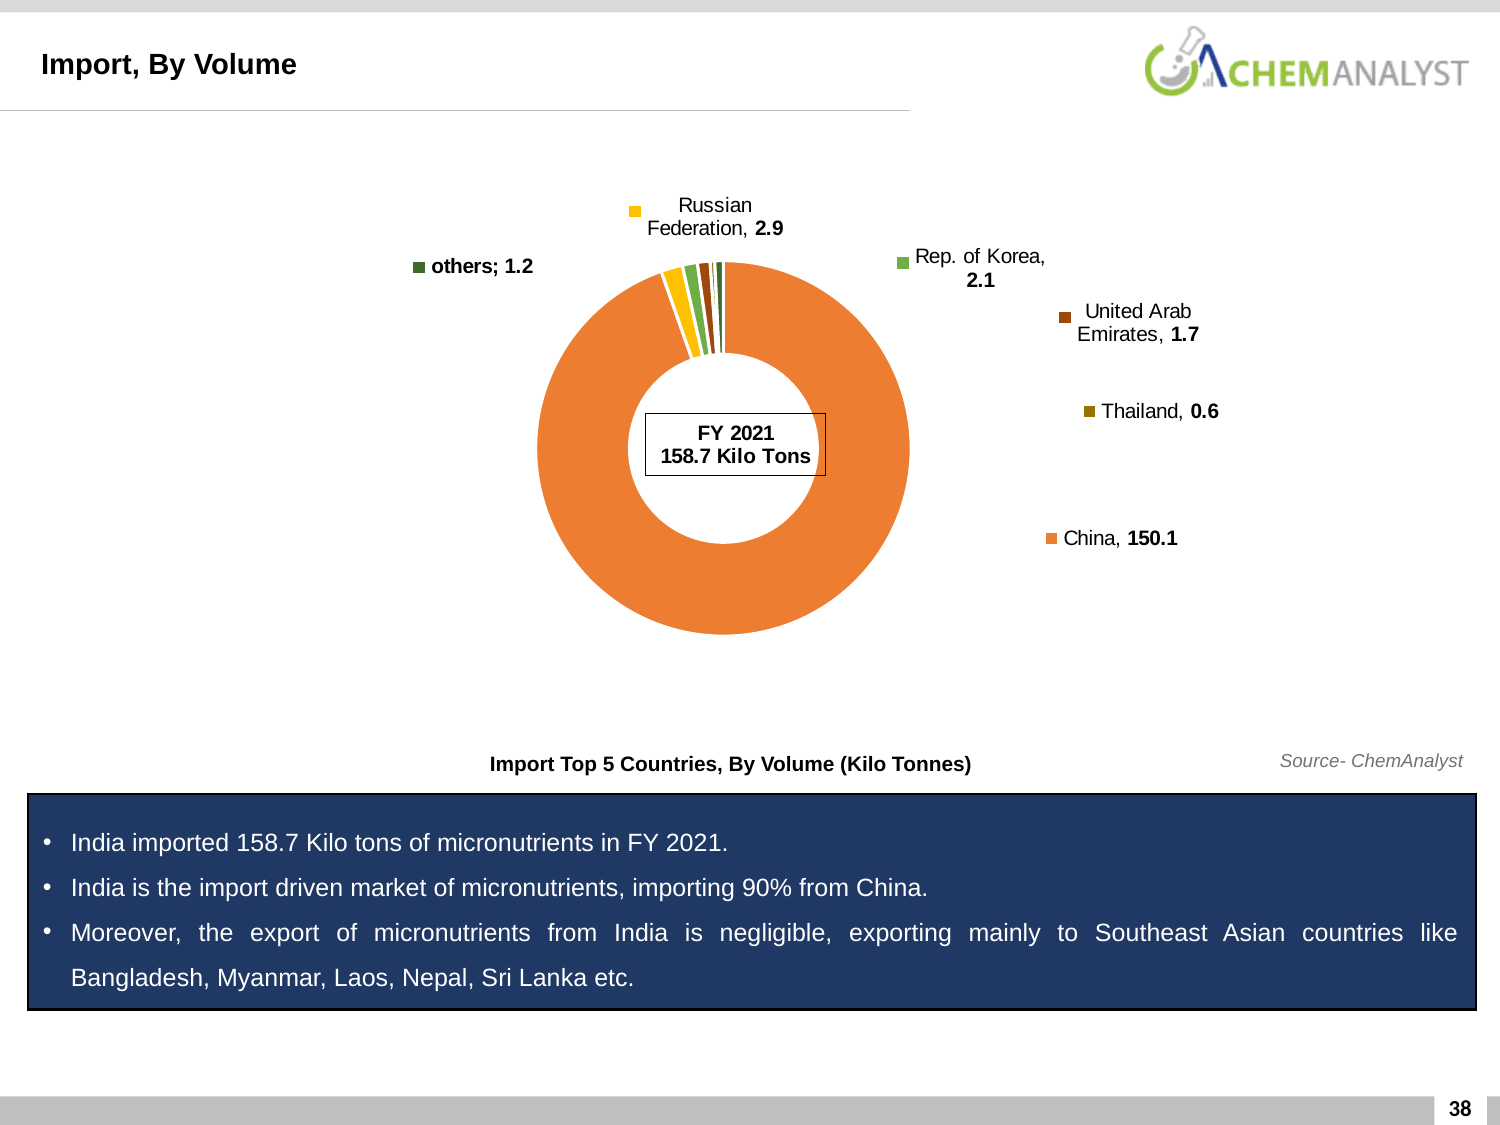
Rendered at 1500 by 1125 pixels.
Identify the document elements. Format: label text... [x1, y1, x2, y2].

picture [1145, 26, 1479, 113]
text_box Import Top 5 Countries, By Volume (Kilo Tonnes) [475, 743, 1053, 783]
chart [26, 146, 1474, 705]
text_box Source- ChemAnalyst [1173, 741, 1478, 779]
text_box India imported 158.7 Kilo tons of micronutrients in FY 2021. India is the import driven market of micronutrients, importing 90% from China. Moreover, the export of micronutrients from India is negligible, exporting mainly to Southeast Asian countries like Bangladesh, Myanmar, Laos, Nepal, Sri Lanka etc. [27, 793, 1477, 1011]
list Import, By Volume [26, 27, 1229, 103]
